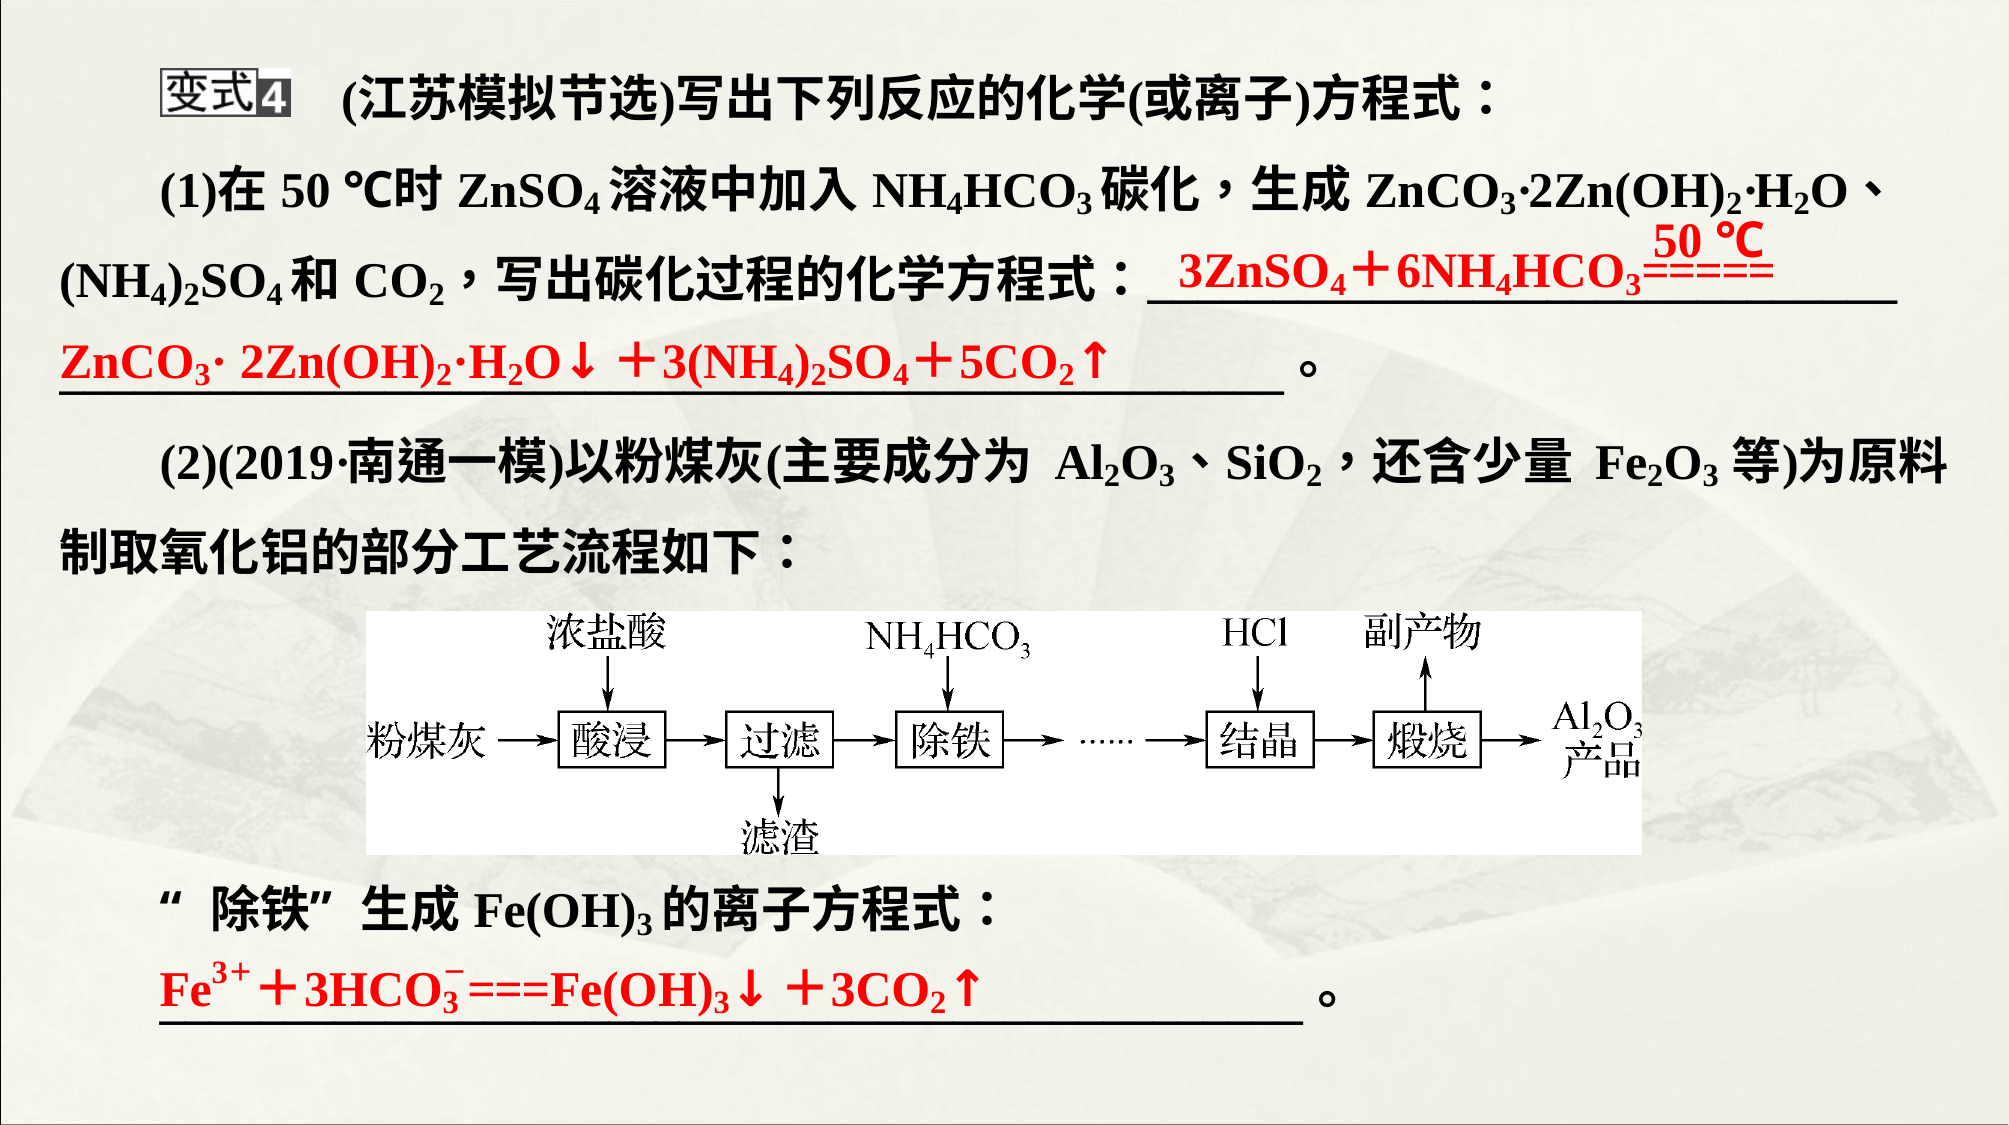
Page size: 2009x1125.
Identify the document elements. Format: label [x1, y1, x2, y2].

text_box [58, 65, 1950, 956]
picture [0, 0, 2009, 1125]
text_box [58, 956, 1950, 1048]
text_box [59, 206, 1939, 419]
